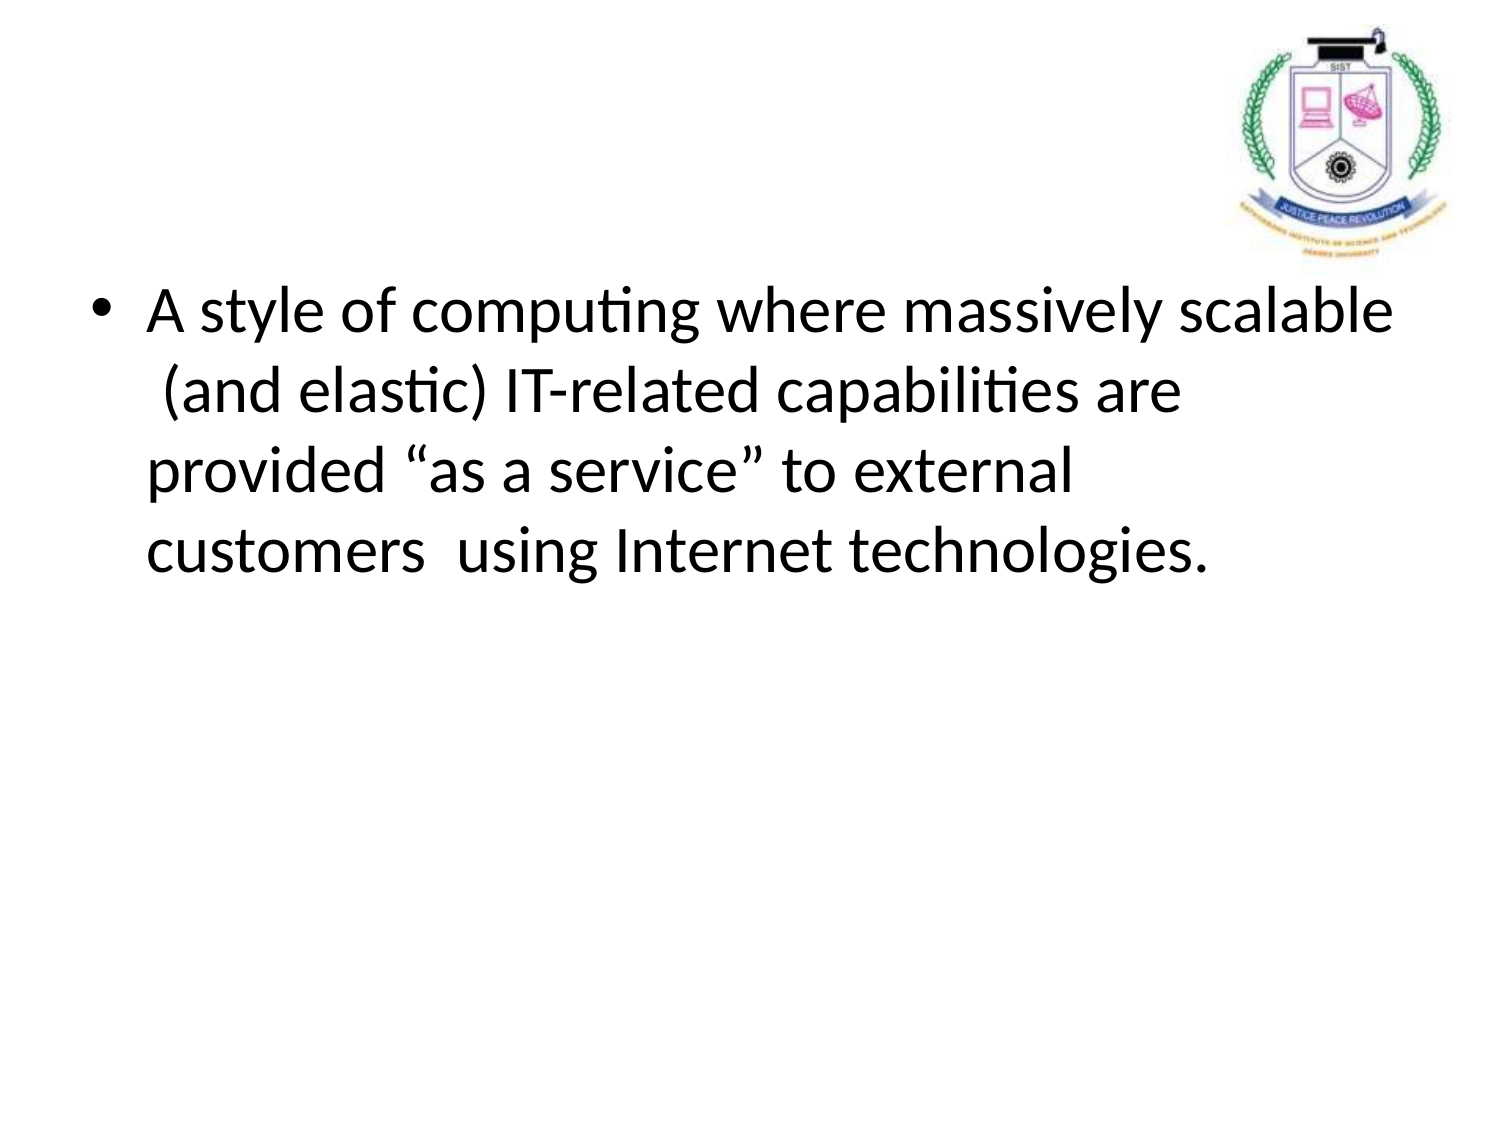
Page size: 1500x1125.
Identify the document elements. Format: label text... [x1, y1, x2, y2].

text_box A style of computing where massively scalable (and elastic) IT-related capabilities are provided “as a service” to external customers using Internet technologies. [87, 264, 1399, 586]
picture [1226, 24, 1452, 276]
